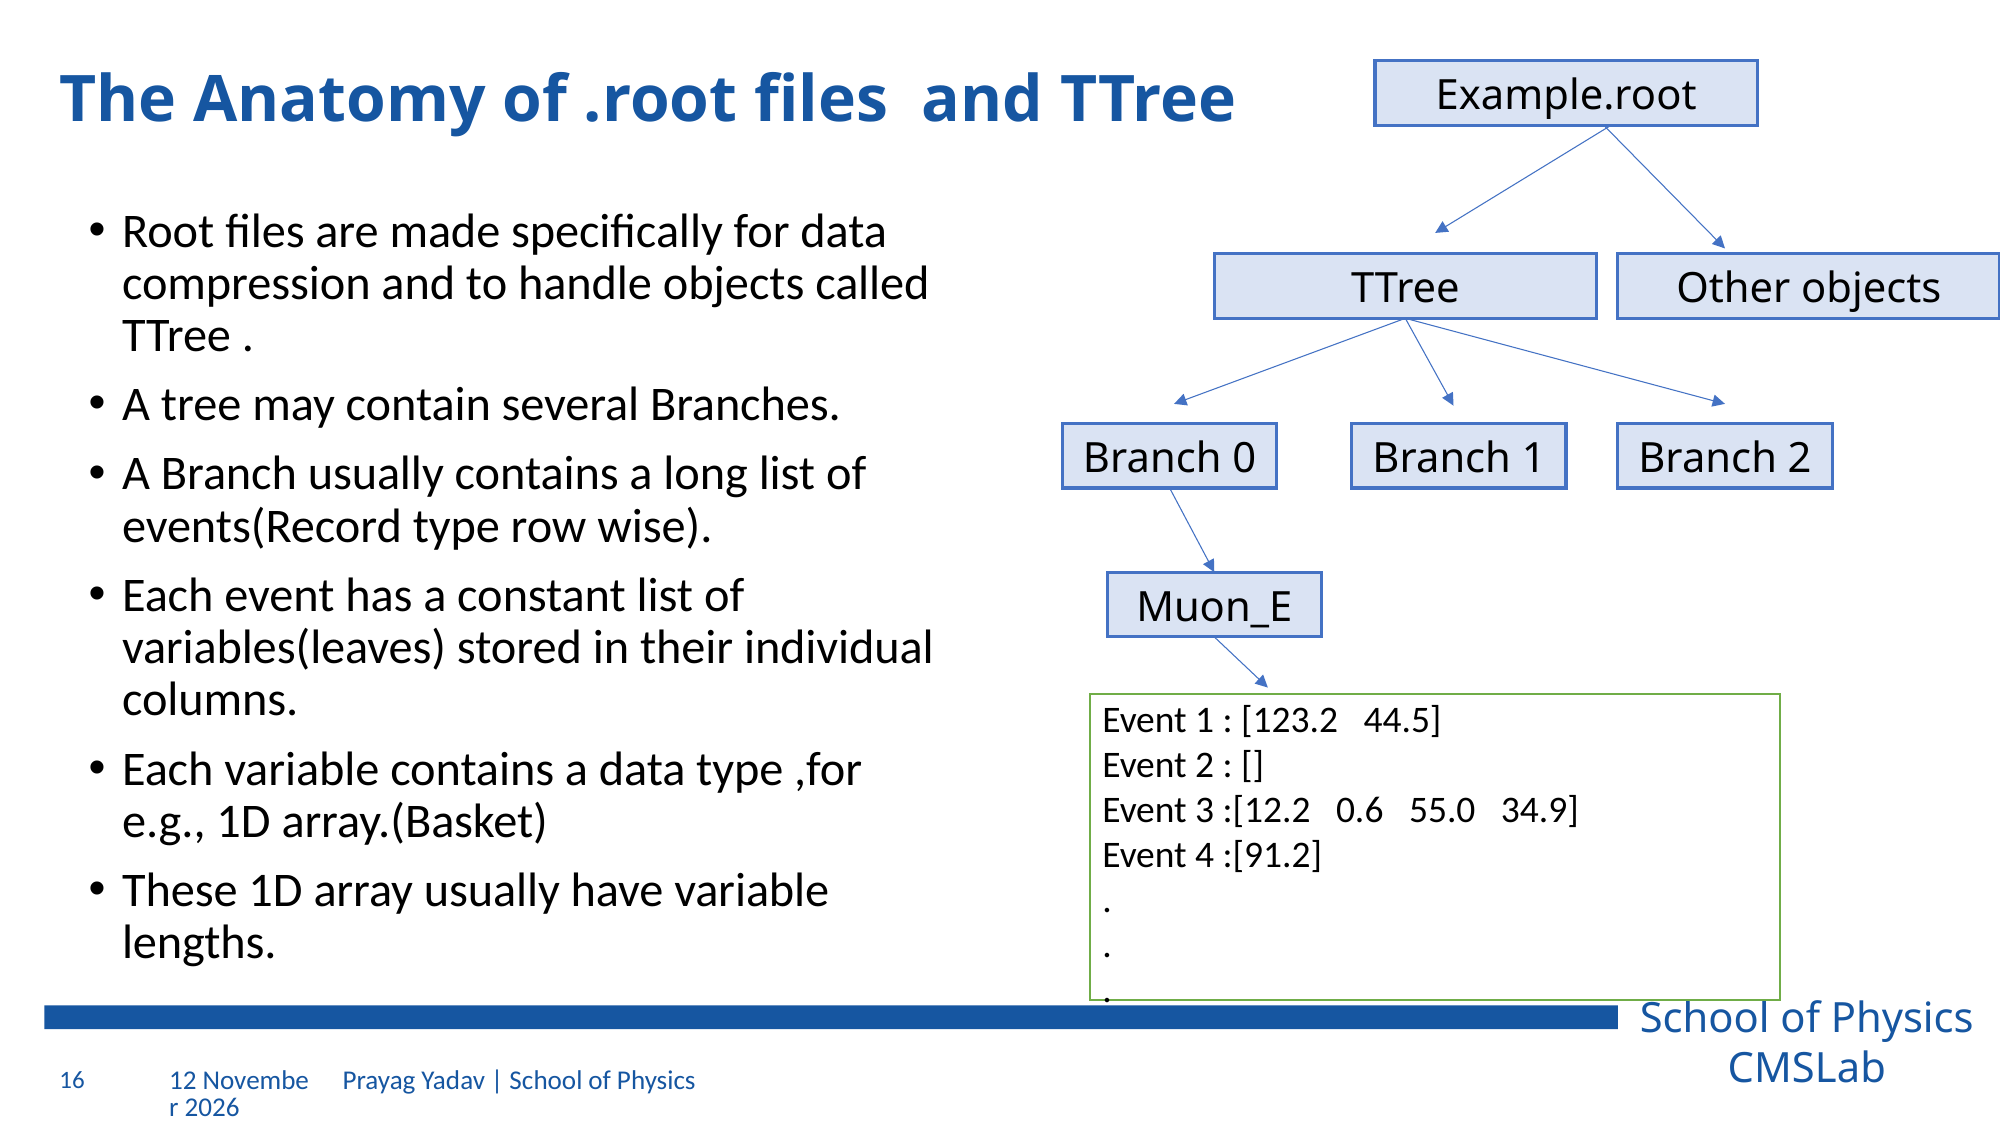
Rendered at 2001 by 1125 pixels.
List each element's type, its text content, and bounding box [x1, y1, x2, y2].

slide_number 16 [44, 1048, 111, 1109]
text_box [1087, 637, 1809, 1021]
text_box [1062, 319, 1833, 489]
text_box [1214, 124, 2000, 320]
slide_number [154, 1048, 325, 1109]
title The Anatomy of .root files and TTree [44, 44, 1295, 158]
footer Prayag Yadav | School of Physics [327, 1048, 1003, 1109]
list Root files are made specifically for data compression and to handle objects called TTree . A tree may contain several Branches. A Branch usually contains a long list of events(Record type row wise). Each event has a constant list of variables(leaves) stored in their individual columns. Each variable contains a data type ,for e.g., 1D array.(Basket) These 1D array usually have variable lengths. [73, 198, 958, 983]
text_box Example.root [1374, 60, 1758, 124]
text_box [1107, 488, 1322, 637]
